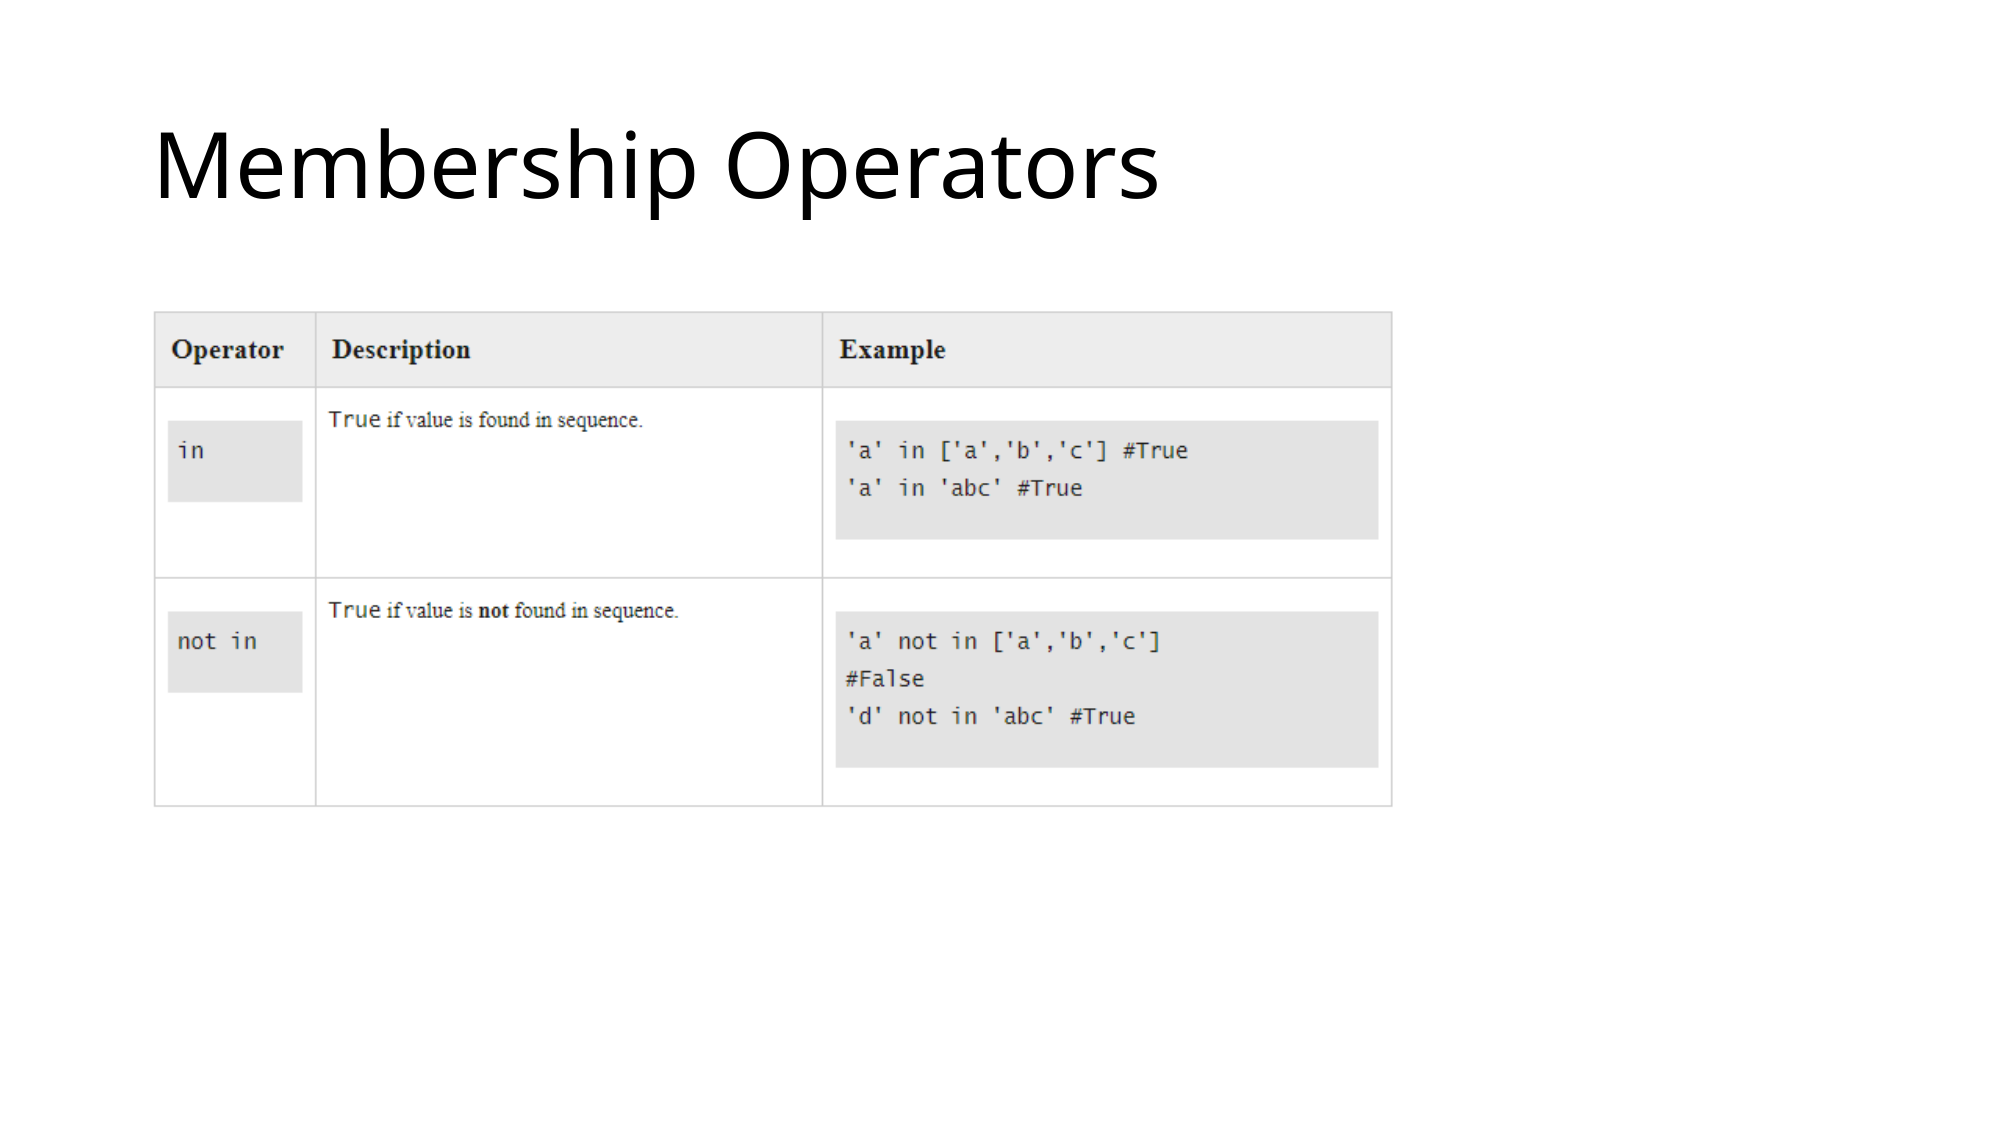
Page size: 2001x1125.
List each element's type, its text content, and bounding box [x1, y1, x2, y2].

title Membership Operators [137, 59, 1863, 278]
picture [137, 296, 1446, 829]
